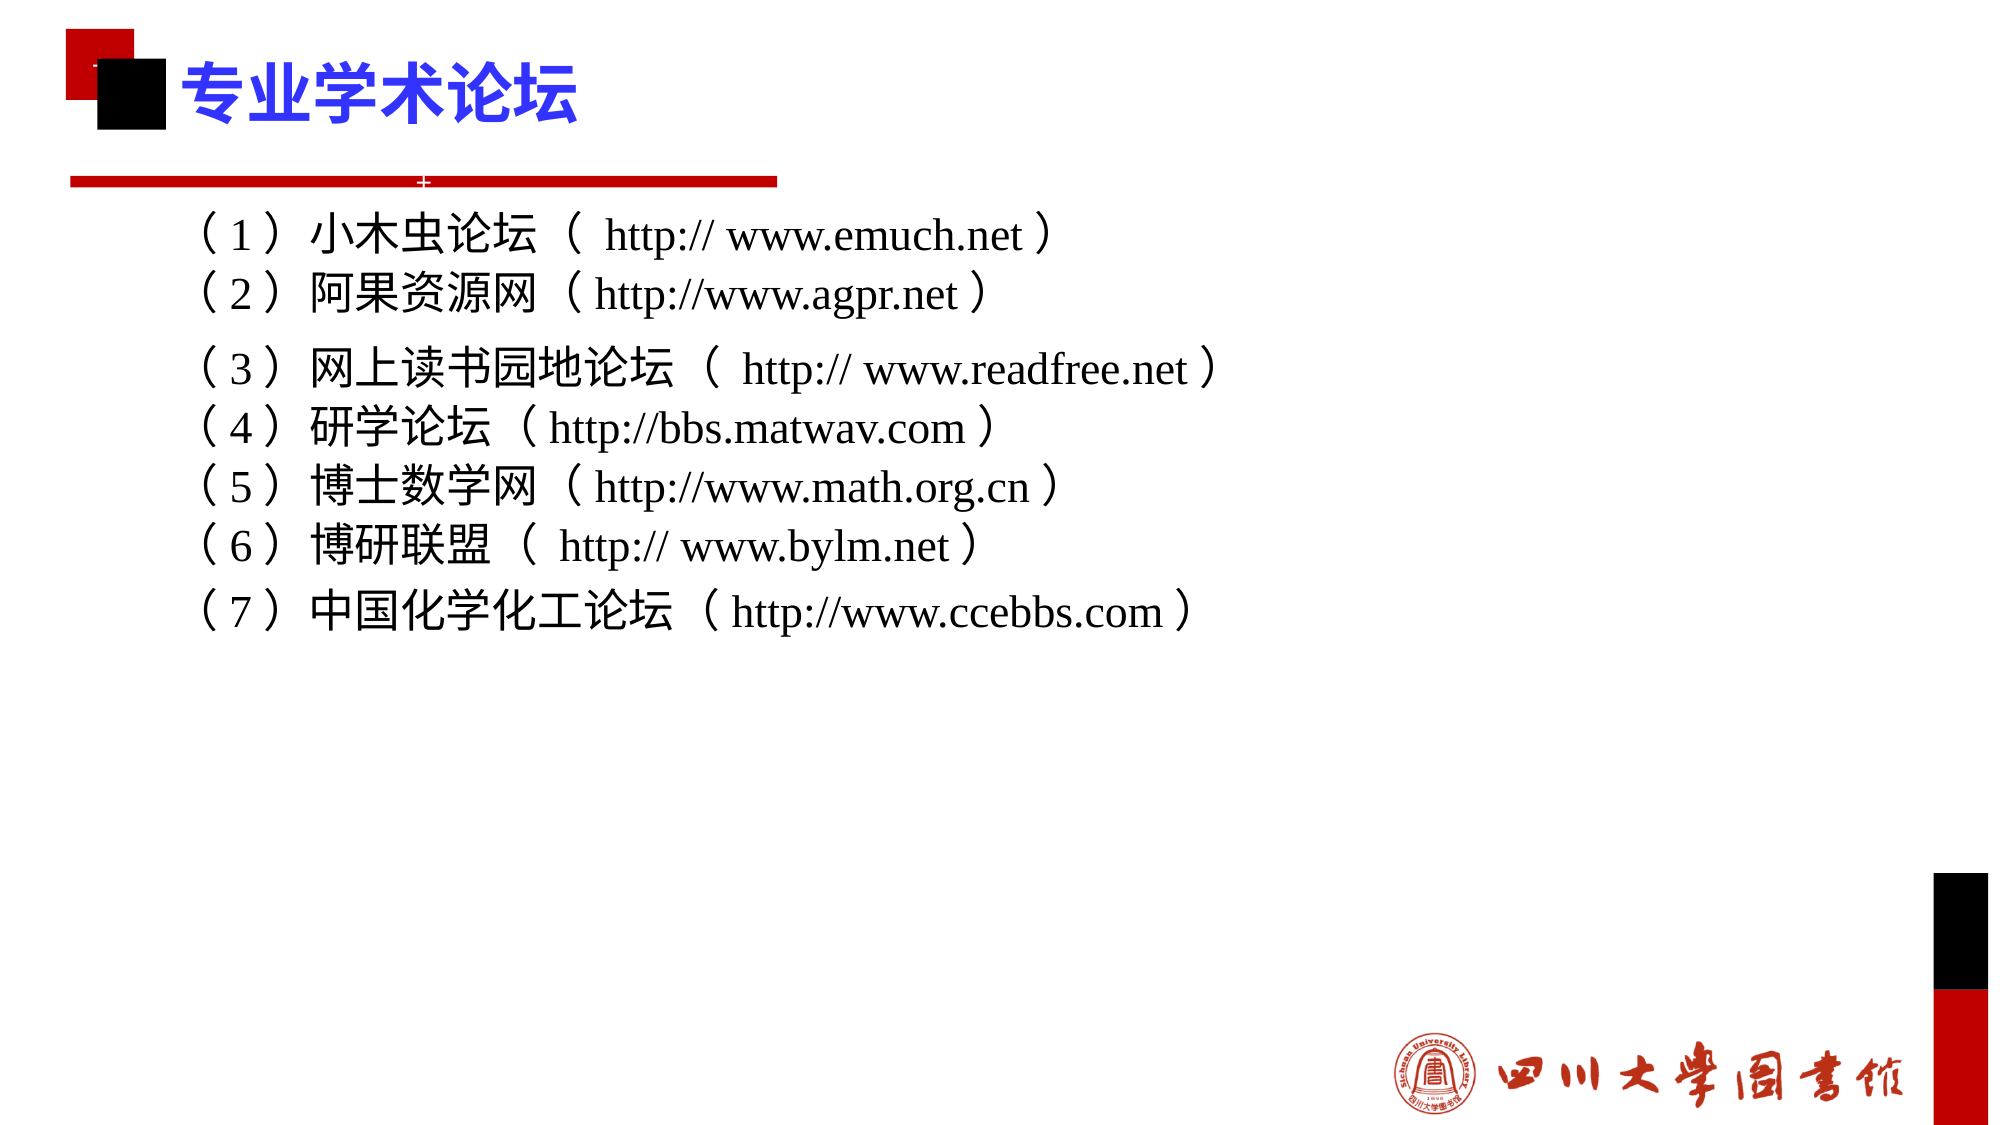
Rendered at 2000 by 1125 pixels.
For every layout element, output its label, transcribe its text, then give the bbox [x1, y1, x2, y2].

picture [1393, 1031, 1903, 1115]
text_box （3）网上读书园地论坛（ http:// www.readfree.net） （4）研学论坛（http://bbs.matwav.com） （5）博士数学网（http://www.math.org.cn） （6）博研联盟（ http:// www.bylm.net） [172, 344, 1246, 571]
text_box （1）小木虫论坛（ http:// www.emuch.net） （2）阿果资源网（http://www.agpr.net） [172, 211, 1080, 320]
text_box 专业学术论坛 [179, 69, 580, 133]
text_box （7）中国化学化工论坛（http://www.ccebbs.com） [172, 588, 1221, 637]
